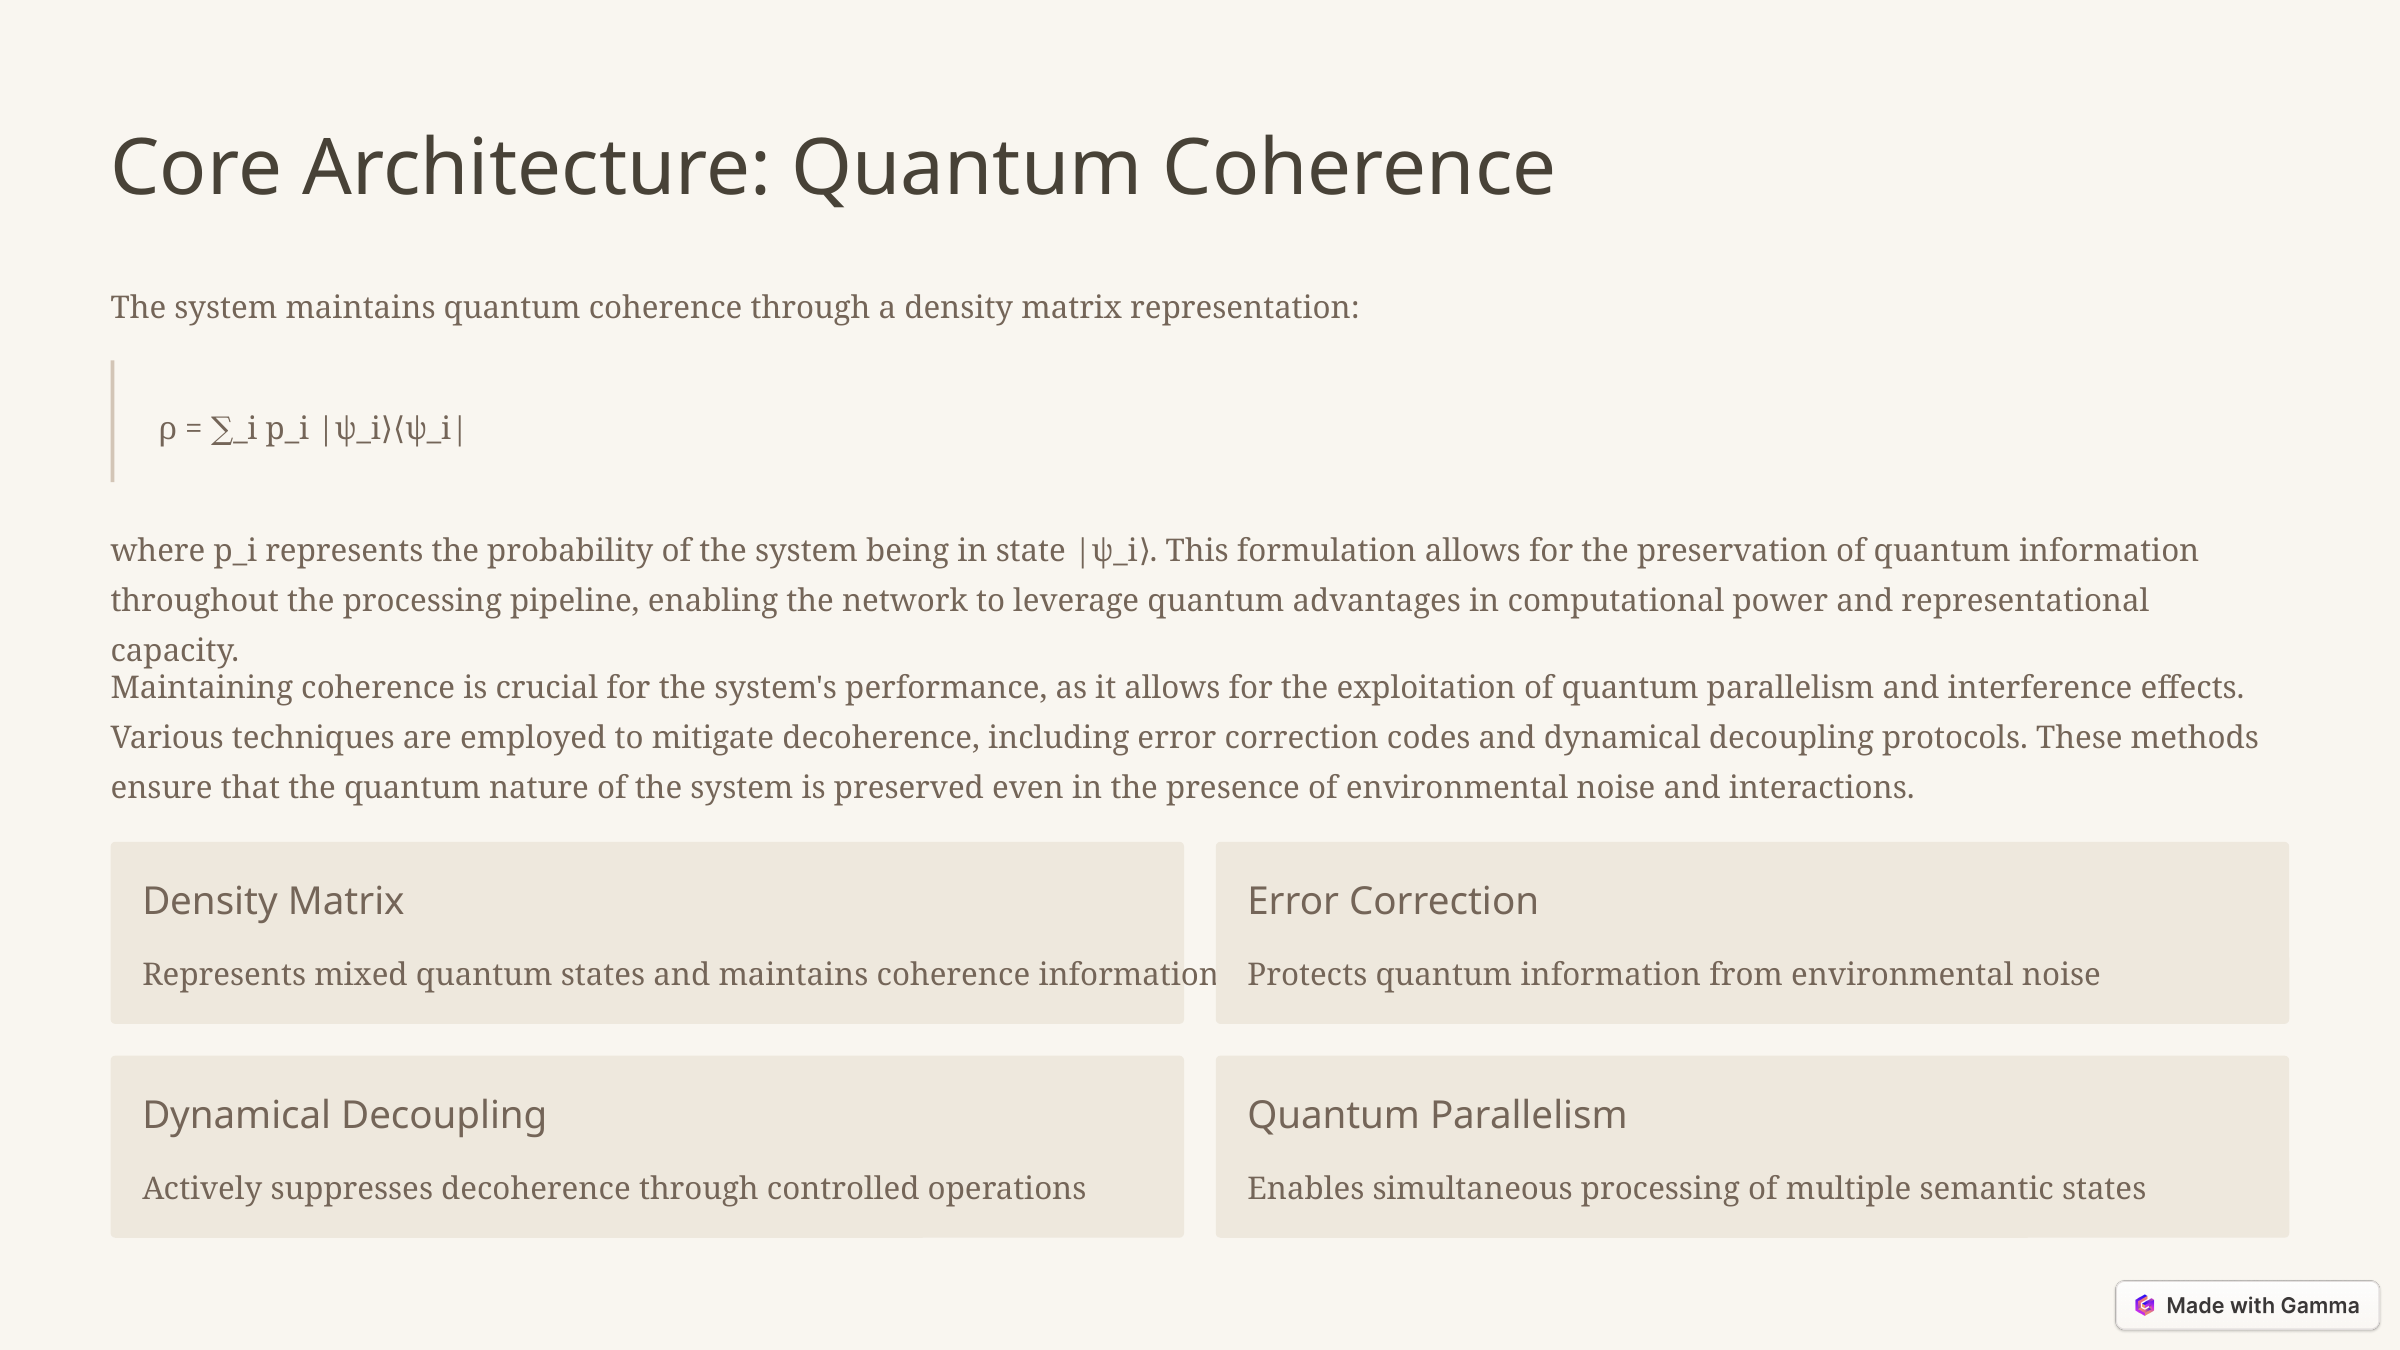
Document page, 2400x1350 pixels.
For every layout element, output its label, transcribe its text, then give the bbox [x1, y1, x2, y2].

text_box Density Matrix [142, 873, 538, 923]
text_box [110, 1055, 1185, 1238]
text_box [110, 360, 115, 483]
picture [2106, 1271, 2389, 1339]
text_box Enables simultaneous processing of multiple semantic states [1247, 1155, 2258, 1207]
text_box Maintaining coherence is crucial for the system's performance, as it allows for the exploitation of quantum parallelism and interference effects. Various techniques are employed to mitigate decoherence, including error correction codes and dynamical decoupling protocols. These methods ensure that the quantum nature of the system is preserved even in the presence of environmental noise and interactions. [110, 654, 2290, 807]
text_box ρ = ∑_i p_i |ψ_i⟩⟨ψ_i| [158, 395, 2290, 447]
text_box [1215, 841, 2290, 1024]
text_box [1215, 1055, 2290, 1238]
text_box Actively suppresses decoherence through controlled operations [142, 1155, 1153, 1207]
text_box Protects quantum information from environmental noise [1247, 941, 2258, 993]
text_box Represents mixed quantum states and maintains coherence information [142, 941, 1153, 993]
text_box The system maintains quantum coherence through a density matrix representation: [110, 274, 2290, 325]
text_box [110, 841, 1185, 1024]
text_box Dynamical Decoupling [142, 1087, 584, 1137]
text_box Quantum Parallelism [1247, 1087, 1664, 1137]
text_box where p_i represents the probability of the system being in state |ψ_i⟩. This formulation allows for the preservation of quantum information throughout the processing pipeline, enabling the network to leverage quantum advantages in computational power and representational capacity. [110, 517, 2290, 619]
text_box Error Correction [1247, 873, 1643, 923]
text_box Core Architecture: Quantum Coherence [110, 112, 1656, 211]
